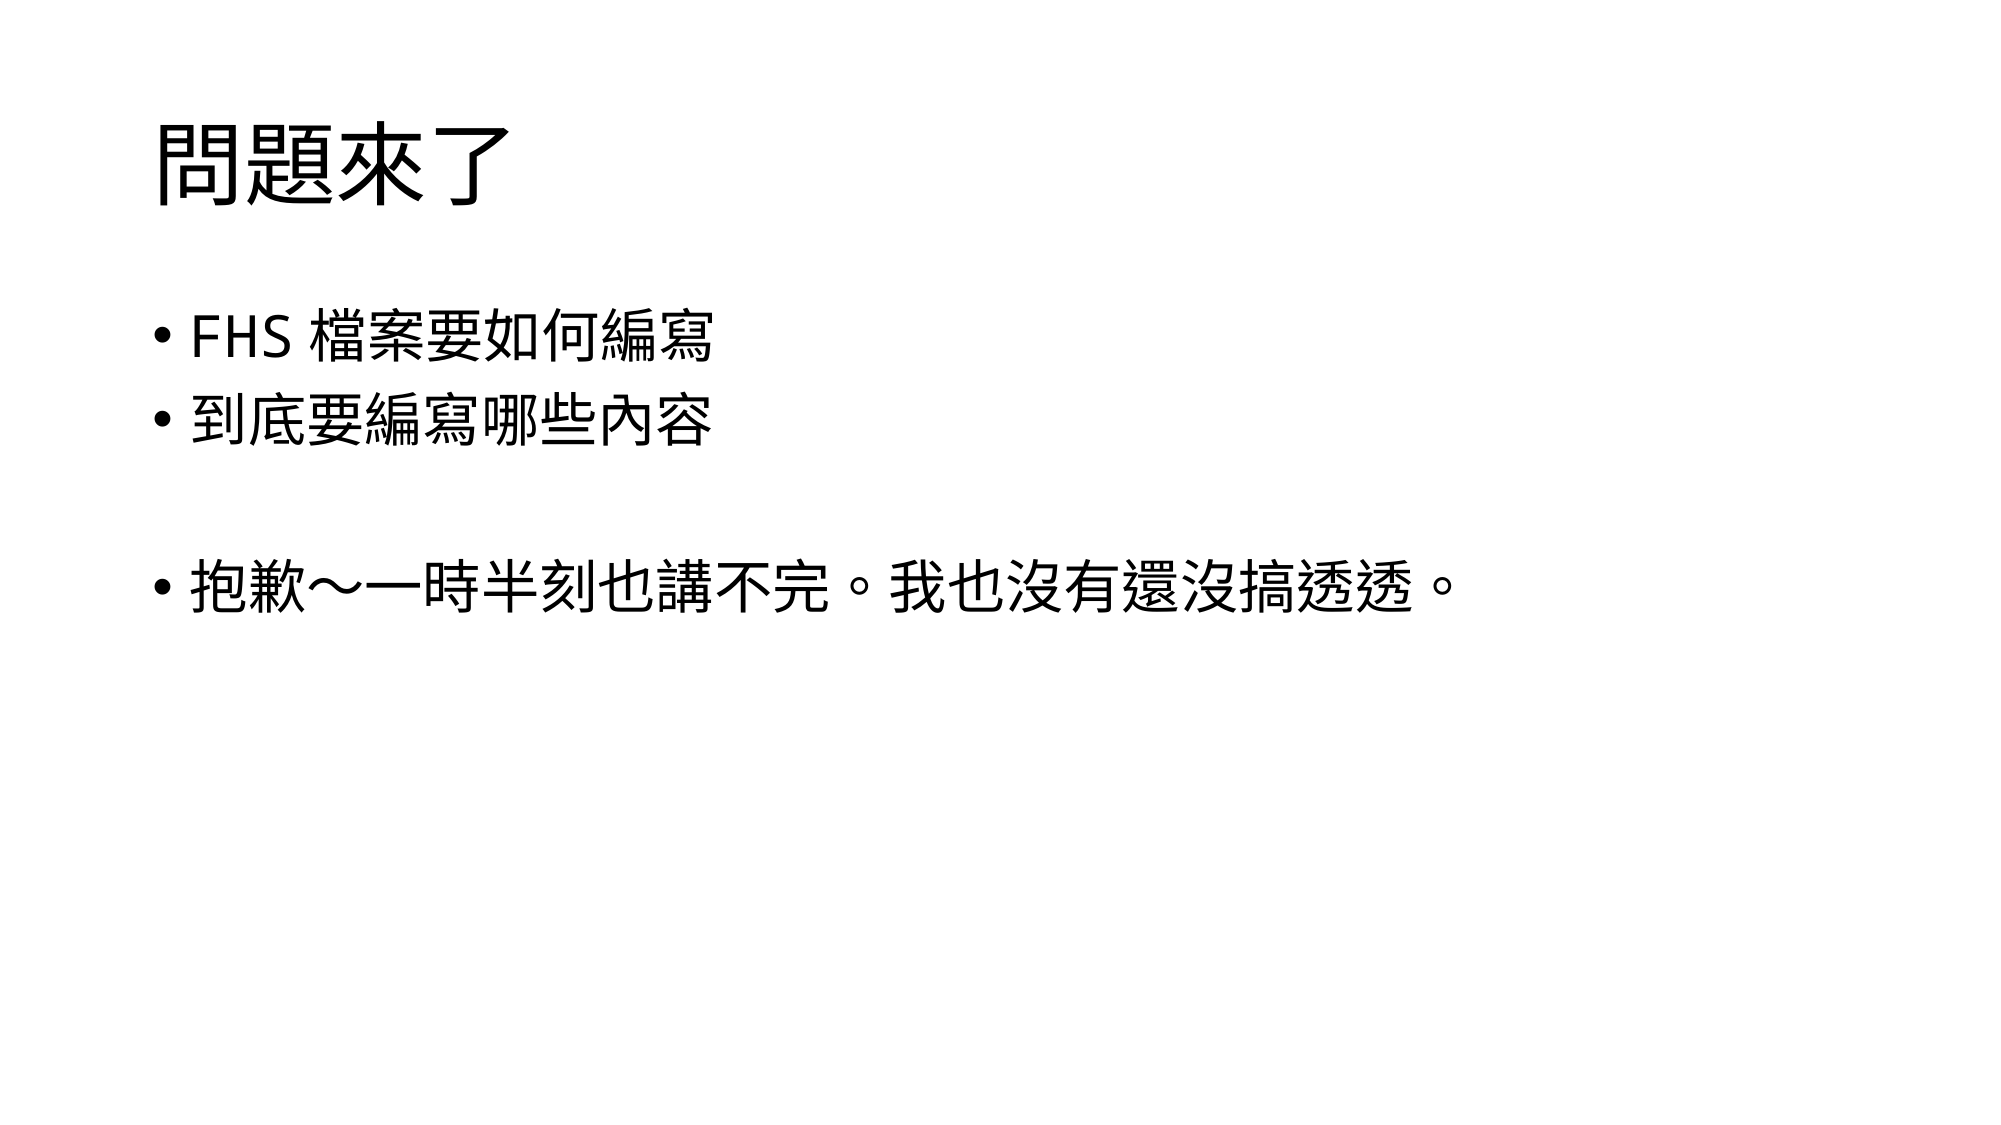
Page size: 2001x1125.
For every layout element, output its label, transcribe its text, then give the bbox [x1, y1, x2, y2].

title 問題來了 [137, 59, 1863, 278]
list FHS檔案要如何編寫 到底要編寫哪些內容 抱歉～一時半刻也講不完。我也沒有還沒搞透透。 [137, 299, 1863, 1014]
